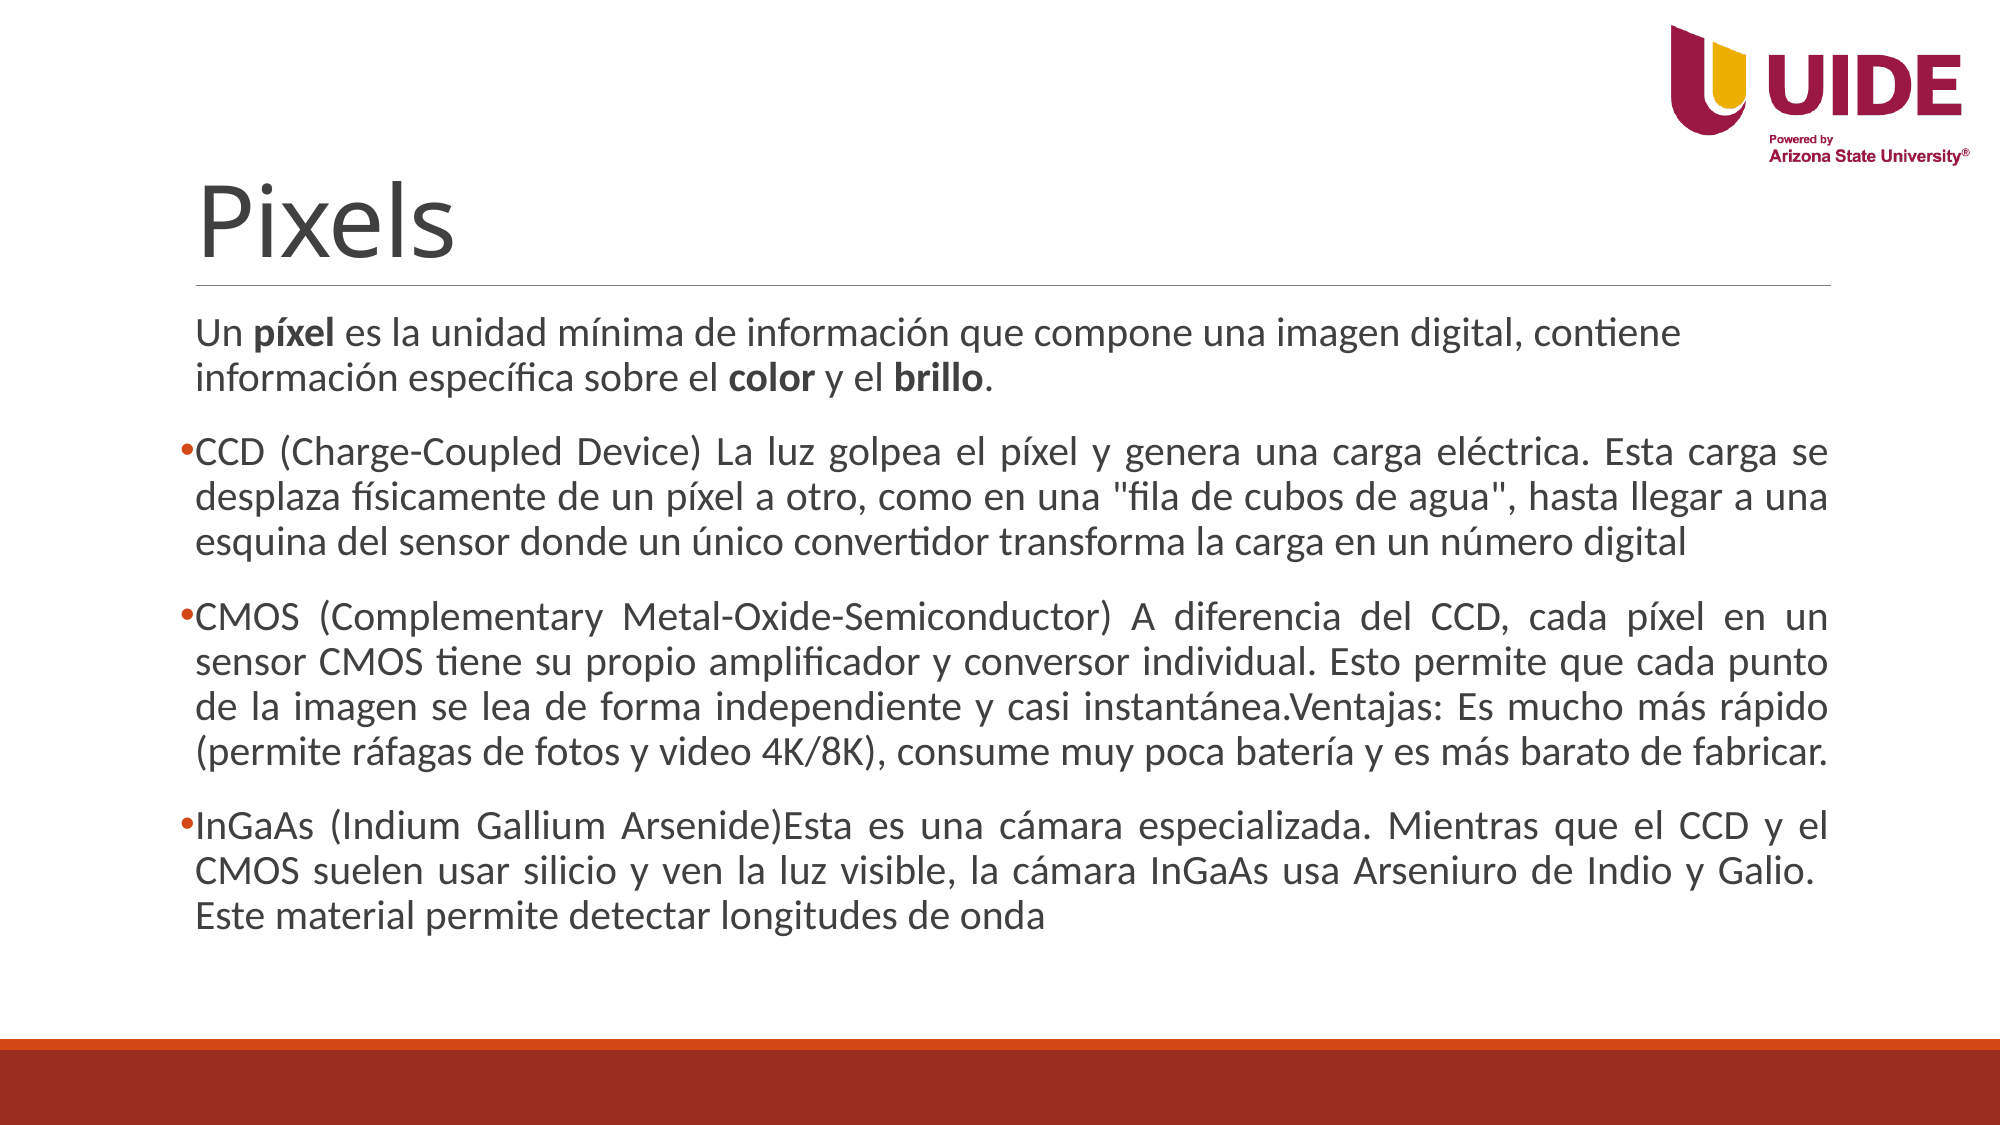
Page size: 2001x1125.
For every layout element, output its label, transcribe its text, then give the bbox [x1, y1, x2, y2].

list Un píxel es la unidad mínima de información que compone una imagen digital, contiene información específica sobre el color y el brillo. CCD (Charge-Coupled Device) La luz golpea el píxel y genera una carga eléctrica. Esta carga se desplaza físicamente de un píxel a otro, como en una "fila de cubos de agua", hasta llegar a una esquina del sensor donde un único convertidor transforma la carga en un número digital CMOS (Complementary Metal-Oxide-Semiconductor) A diferencia del CCD, cada píxel en un sensor CMOS tiene su propio amplificador y conversor individual. Esto permite que cada punto de la imagen se lea de forma independiente y casi instantánea.Ventajas: Es mucho más rápido (permite ráfagas de fotos y video 4K/8K), consume muy poca batería y es más barato de fabricar. InGaAs (Indium Gallium Arsenide)Esta es una cámara especializada. Mientras que el CCD y el CMOS suelen usar silicio y ven la luz visible, la cámara InGaAs usa Arseniuro de Indio y Galio. Este material permite detectar longitudes de onda [180, 302, 1830, 963]
title Pixels [180, 47, 1830, 285]
picture [1618, 0, 2000, 192]
